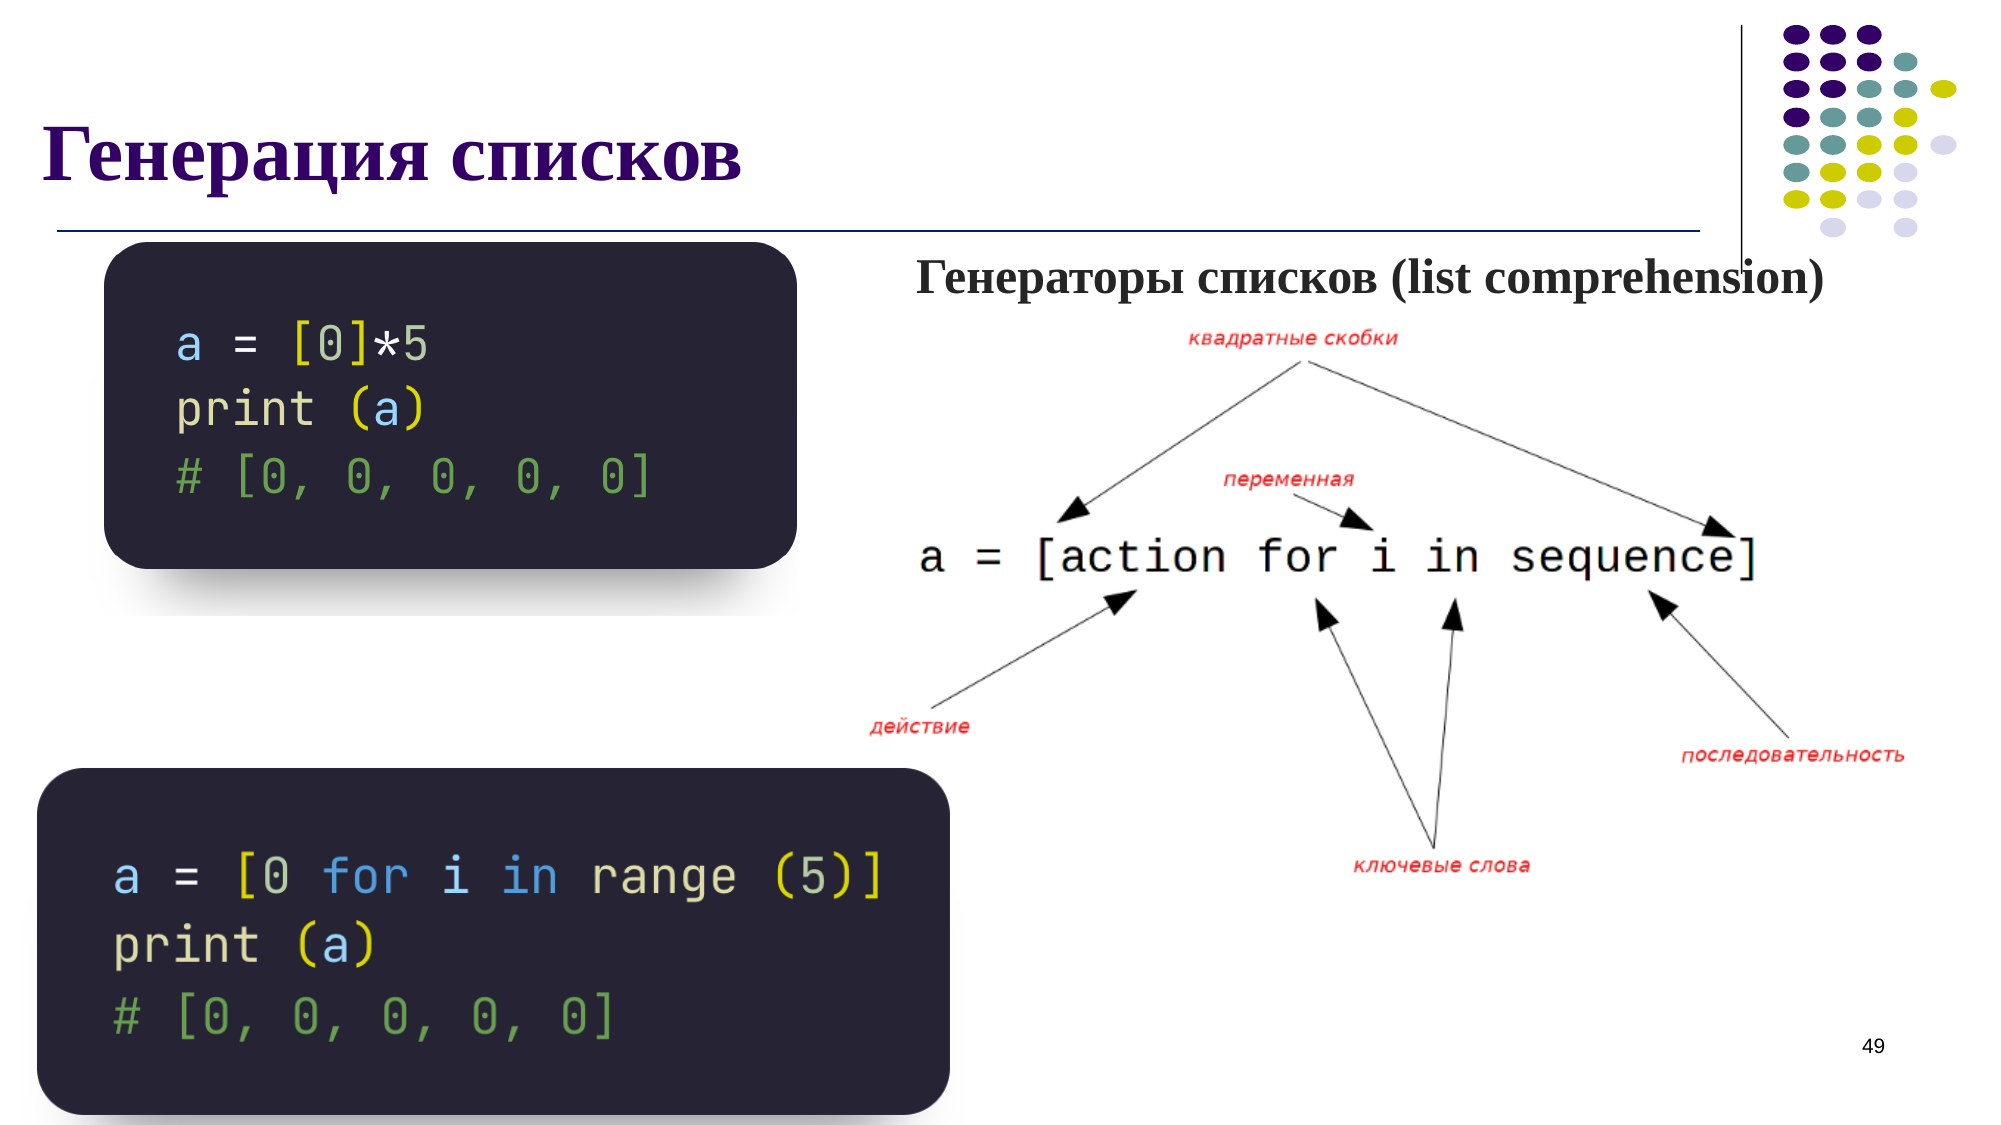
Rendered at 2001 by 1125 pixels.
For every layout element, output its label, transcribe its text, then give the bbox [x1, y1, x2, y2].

text_box Генераторы списков (list comprehension) [901, 236, 1882, 272]
slide_number 49 [1433, 1025, 1900, 1100]
picture [0, 194, 1981, 1125]
text_box Генерация списков [27, 91, 1626, 205]
